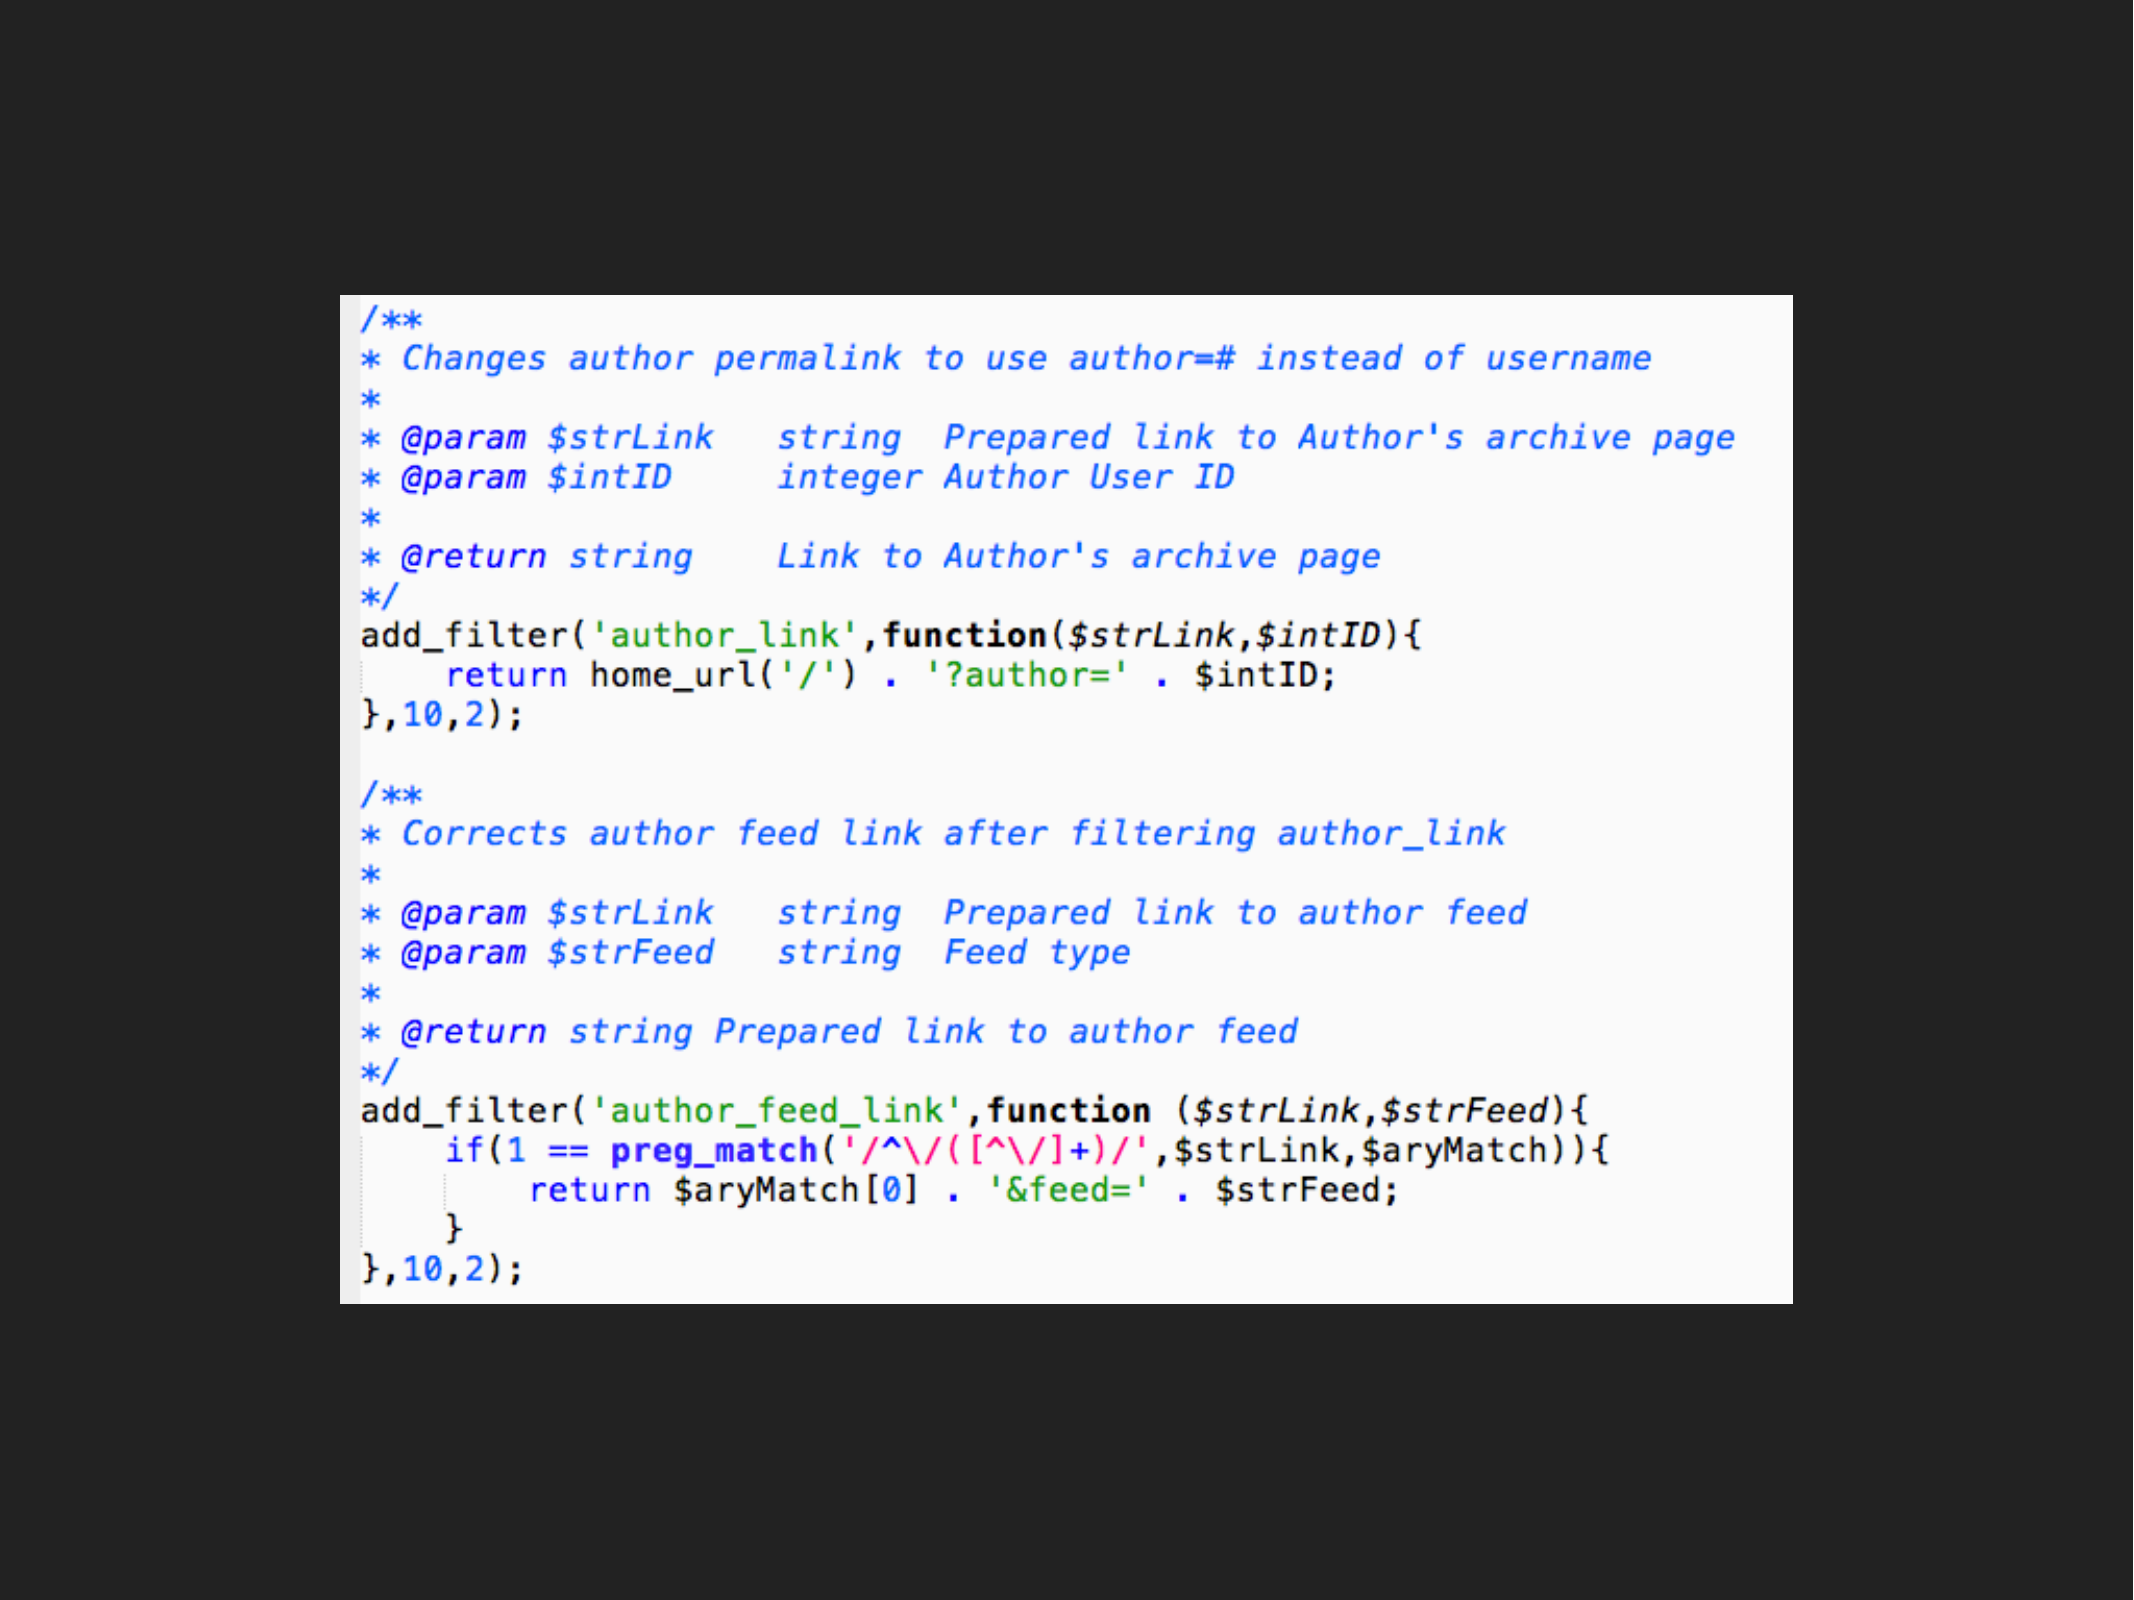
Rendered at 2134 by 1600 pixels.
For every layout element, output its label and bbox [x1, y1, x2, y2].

picture [340, 295, 1793, 1305]
